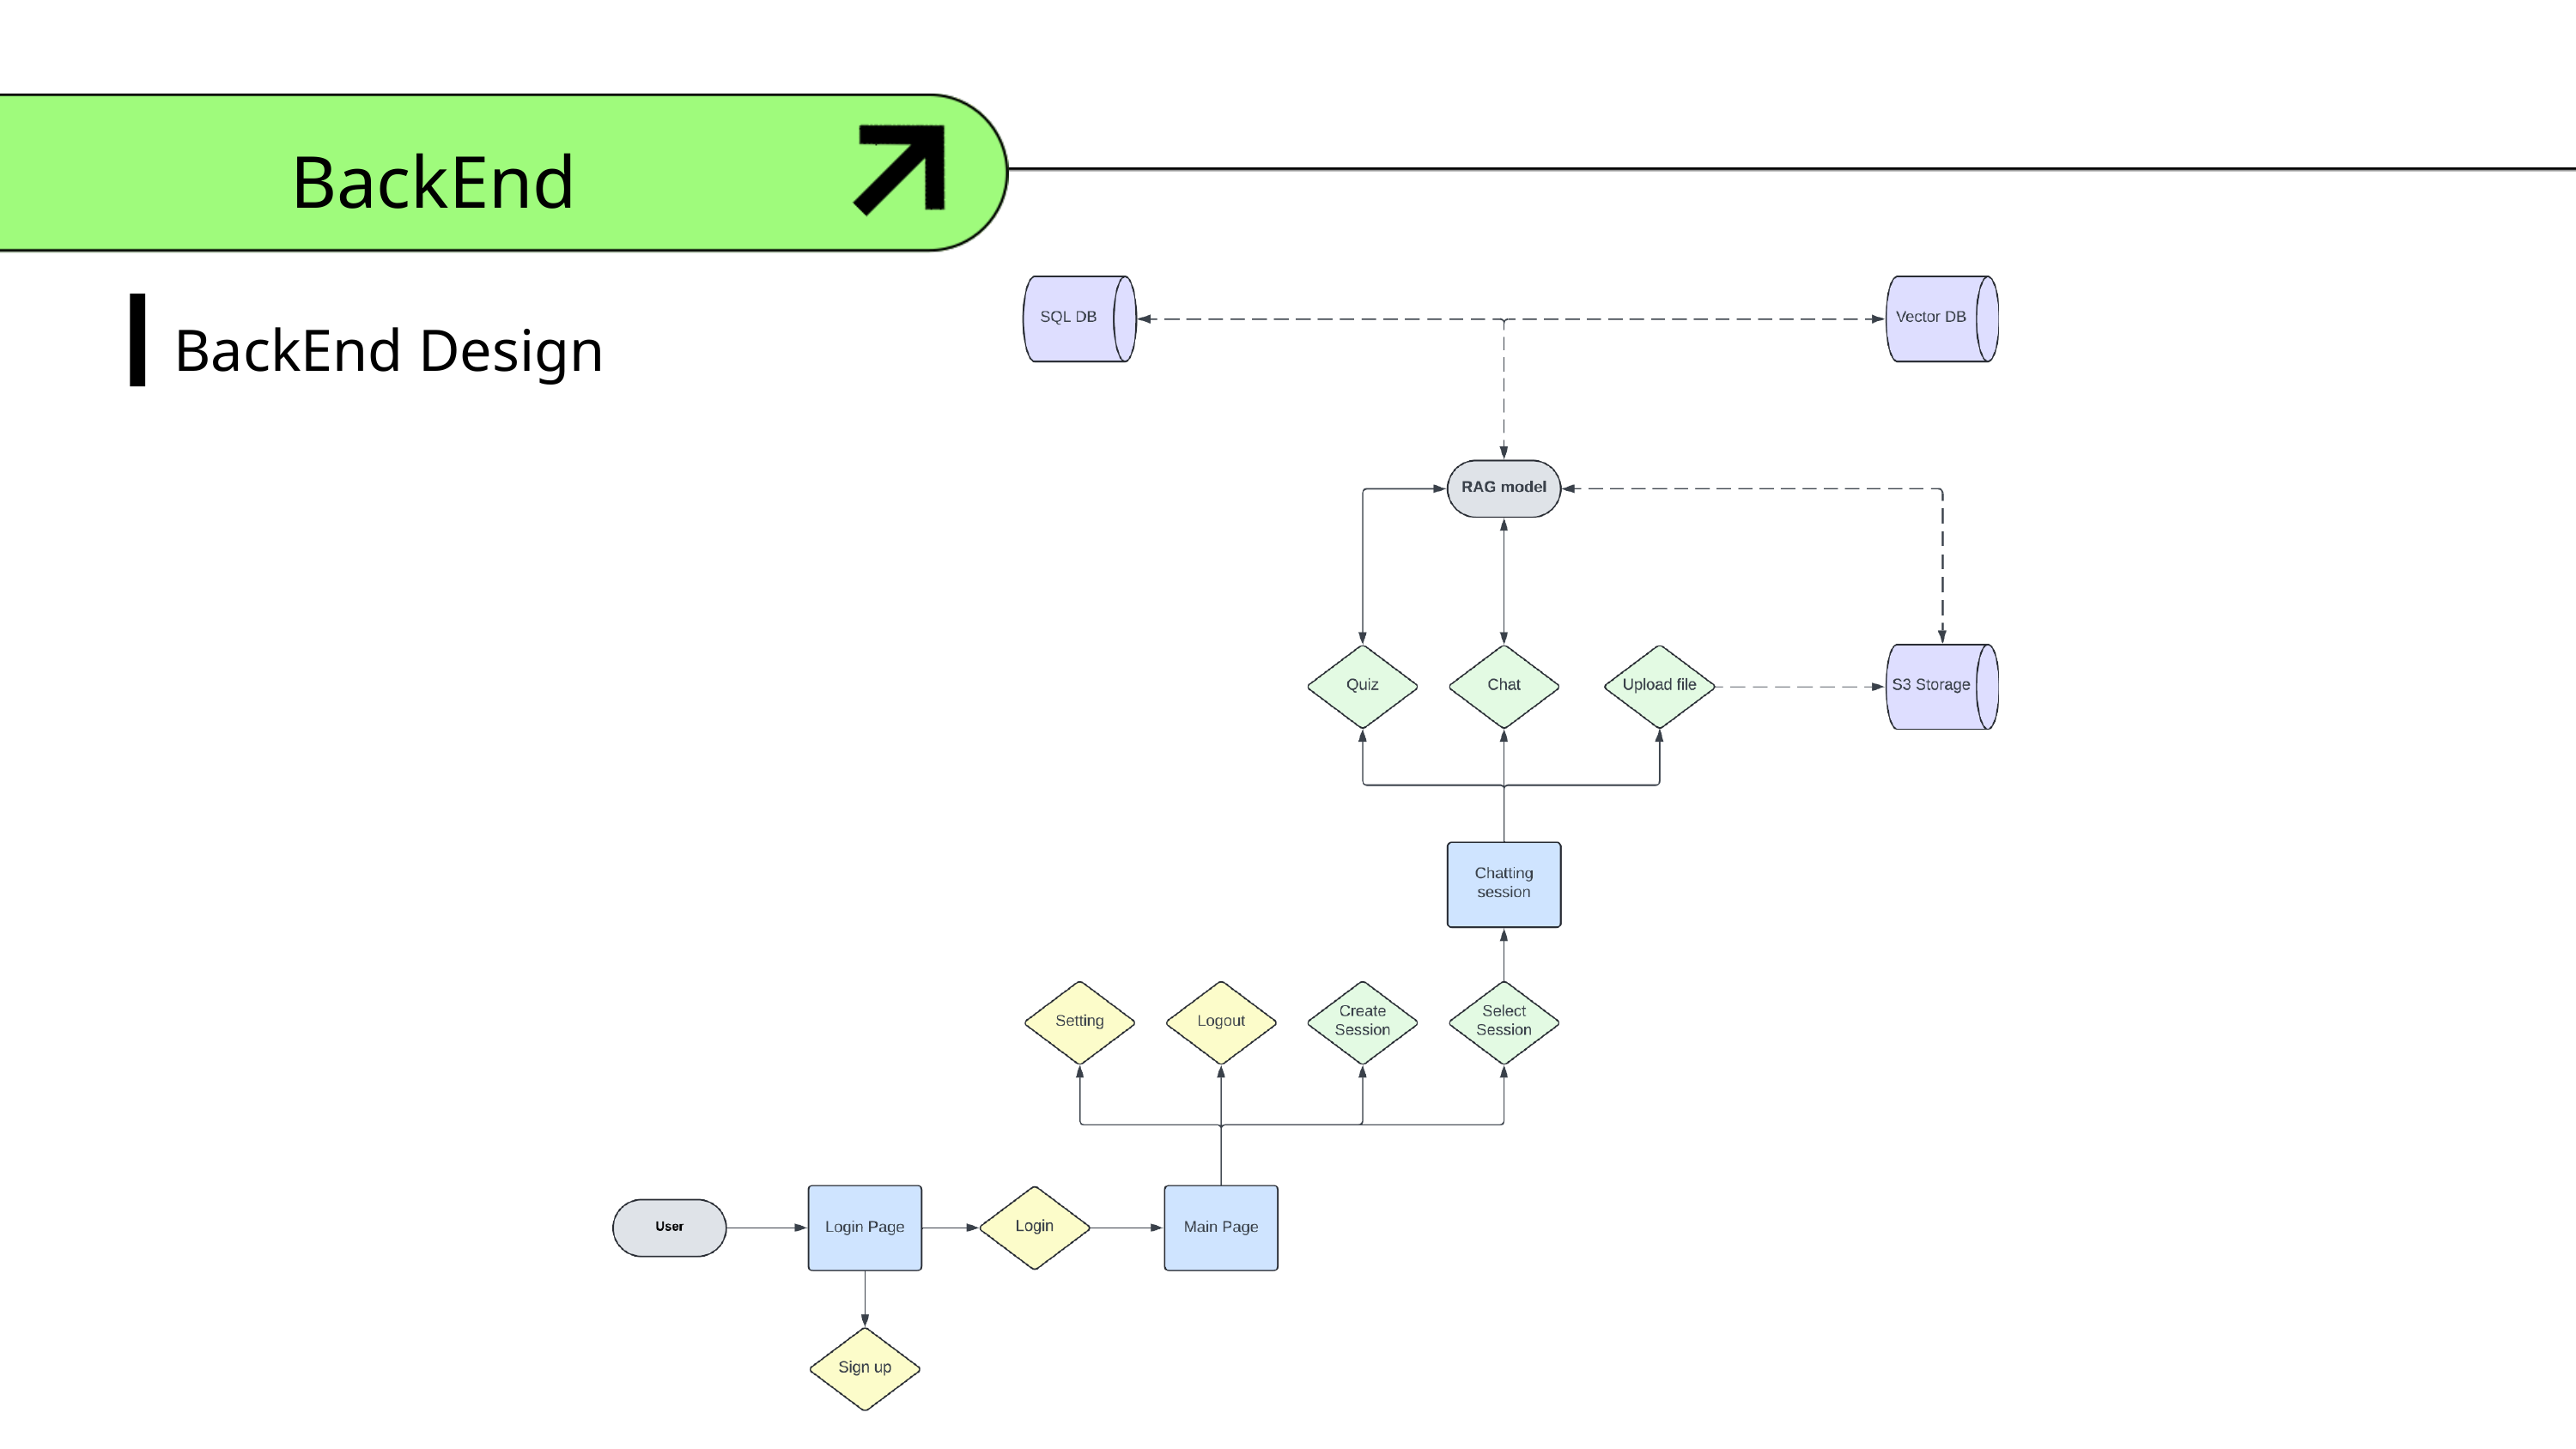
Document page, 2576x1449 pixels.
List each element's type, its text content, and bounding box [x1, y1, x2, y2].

picture [611, 276, 1999, 1411]
picture [0, 84, 2576, 253]
text_box BackEnd Design [161, 273, 1364, 390]
text_box [128, 292, 147, 388]
